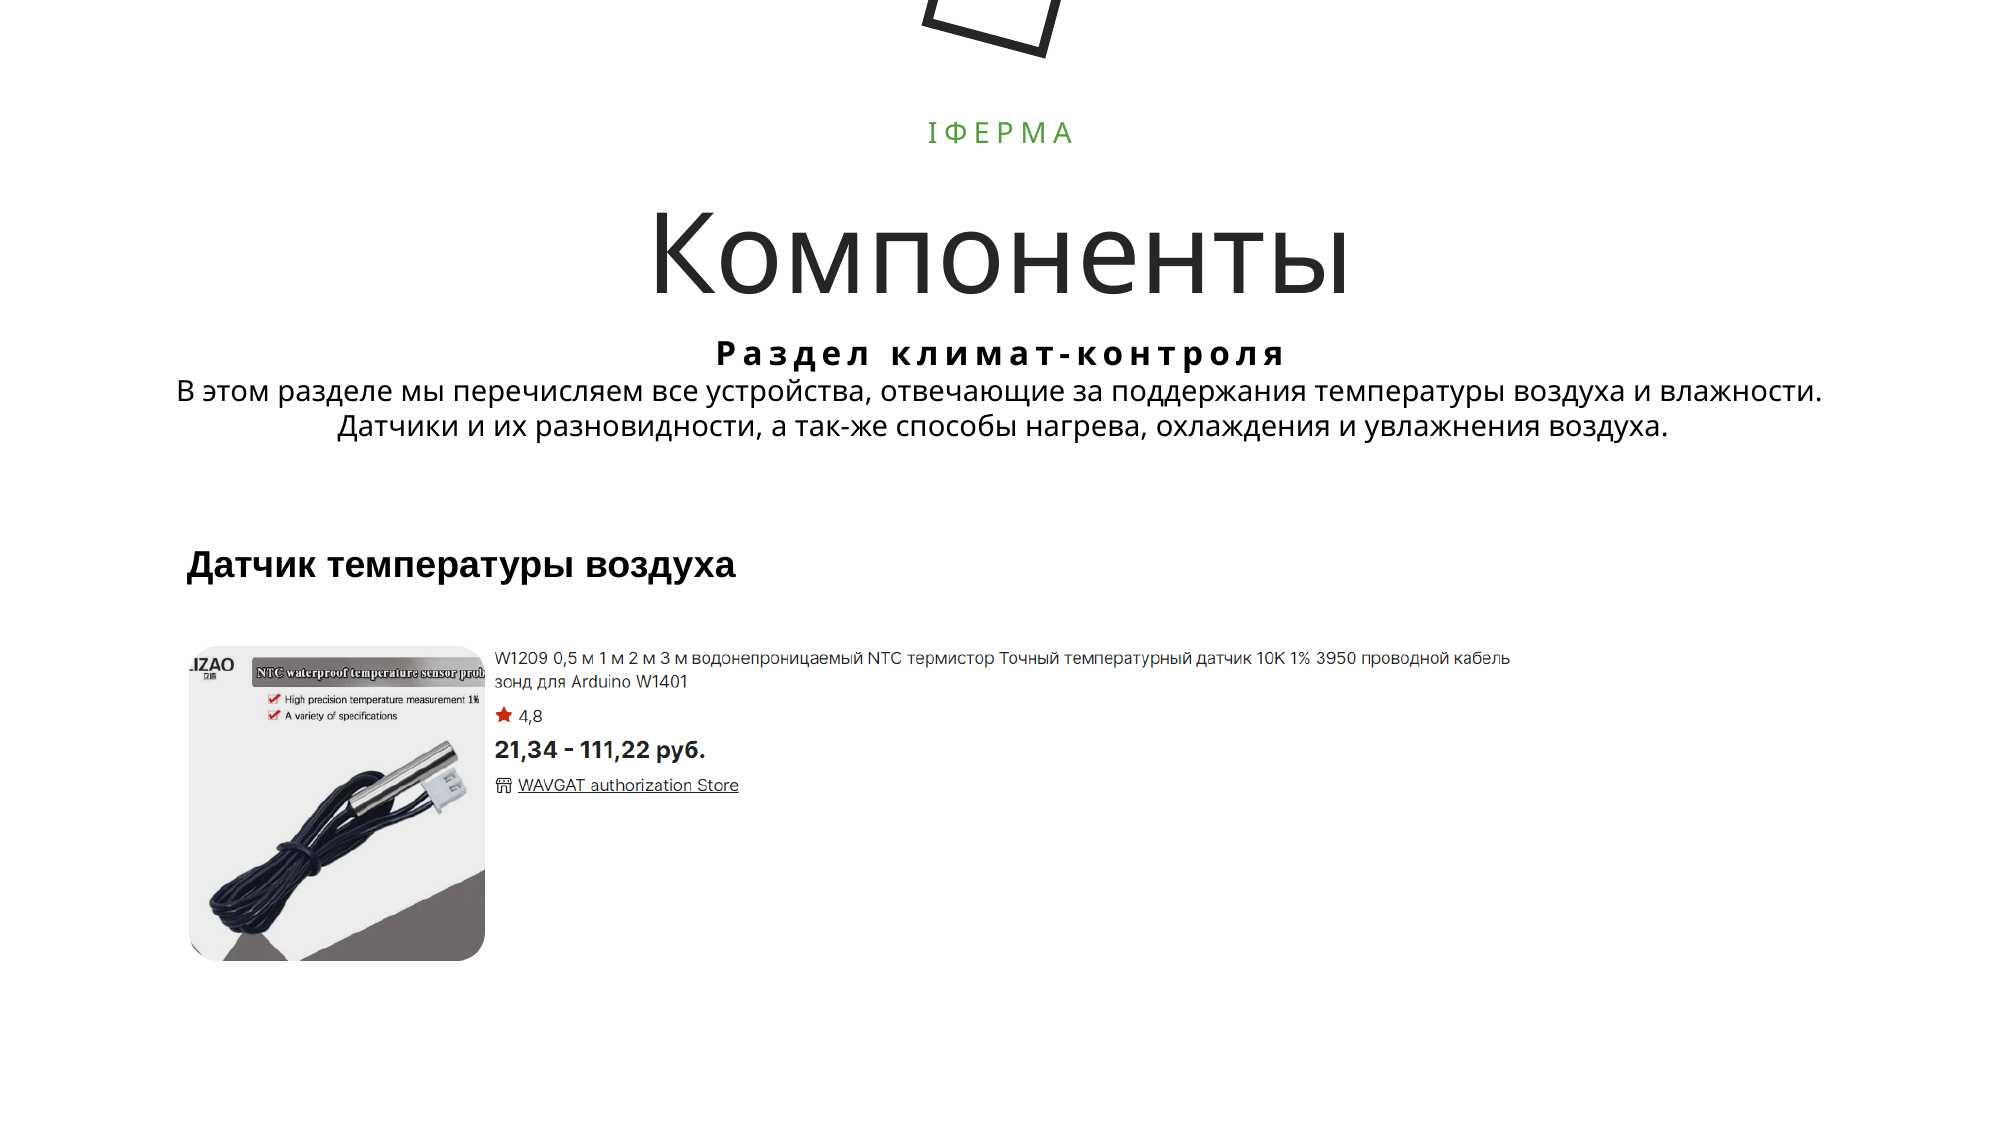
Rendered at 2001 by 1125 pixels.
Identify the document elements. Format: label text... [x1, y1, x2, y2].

text_box IФЕРМА [913, 106, 1087, 157]
text_box [926, 0, 1058, 55]
text_box Датчик температуры воздуха [172, 510, 770, 593]
text_box Компоненты [631, 173, 1369, 324]
picture [172, 637, 1532, 965]
text_box Раздел климат-контроля В этом разделе мы перечисляем все устройства, отвечающие за поддержания температуры воздуха и влажности. Датчики и их разновидности, а так-же способы нагрева, охлаждения и увлажнения воздуха. [161, 325, 1839, 485]
